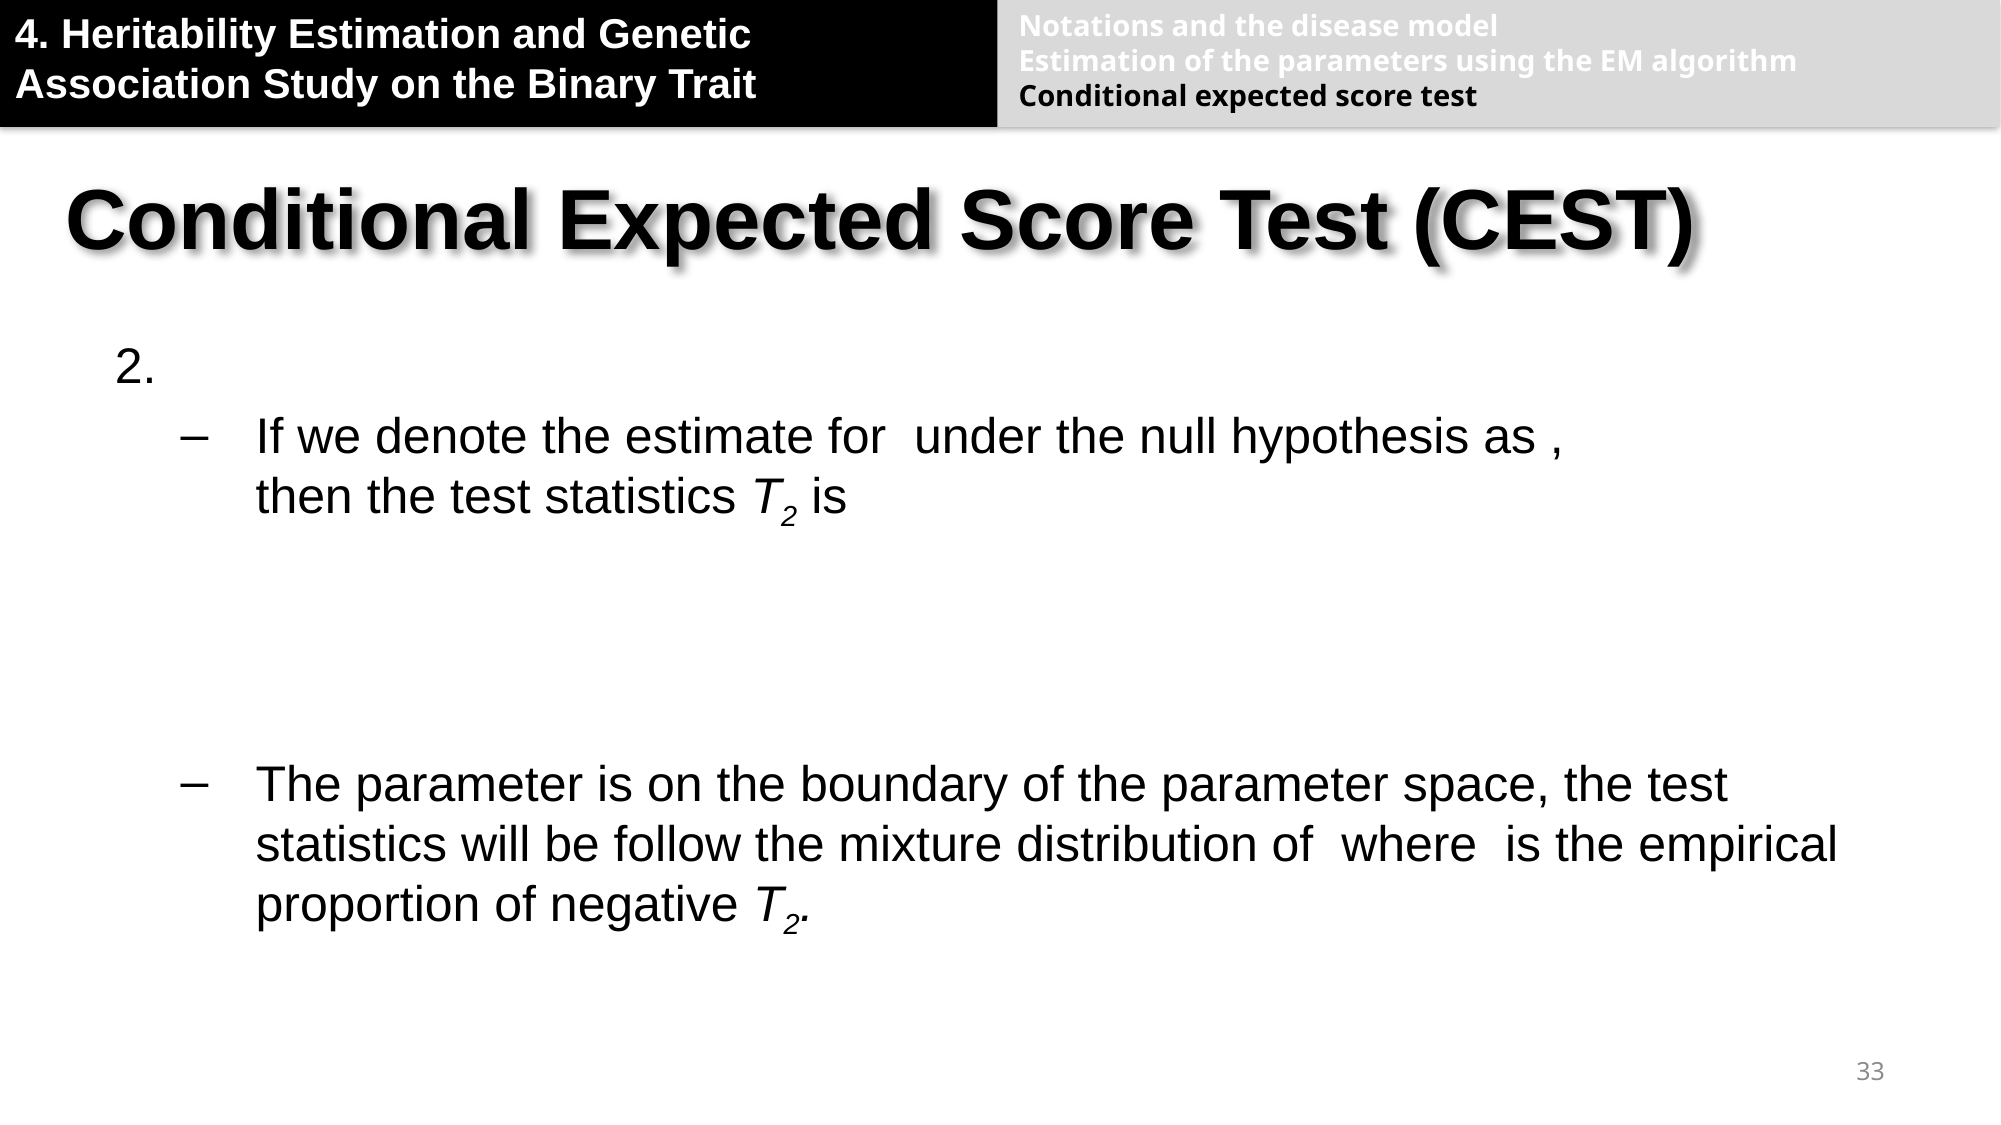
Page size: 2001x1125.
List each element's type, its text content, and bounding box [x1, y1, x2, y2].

title Conditional Expected Score Test (CEST) [50, 155, 1851, 274]
text_box 4. Heritability Estimation and Genetic Association Study on the Binary Trait [0, 0, 894, 115]
slide_number 33 [1433, 1042, 1900, 1103]
text_box Notations and the disease model Estimation of the parameters using the EM algorithm Conditional expected score test [1003, 0, 2000, 120]
